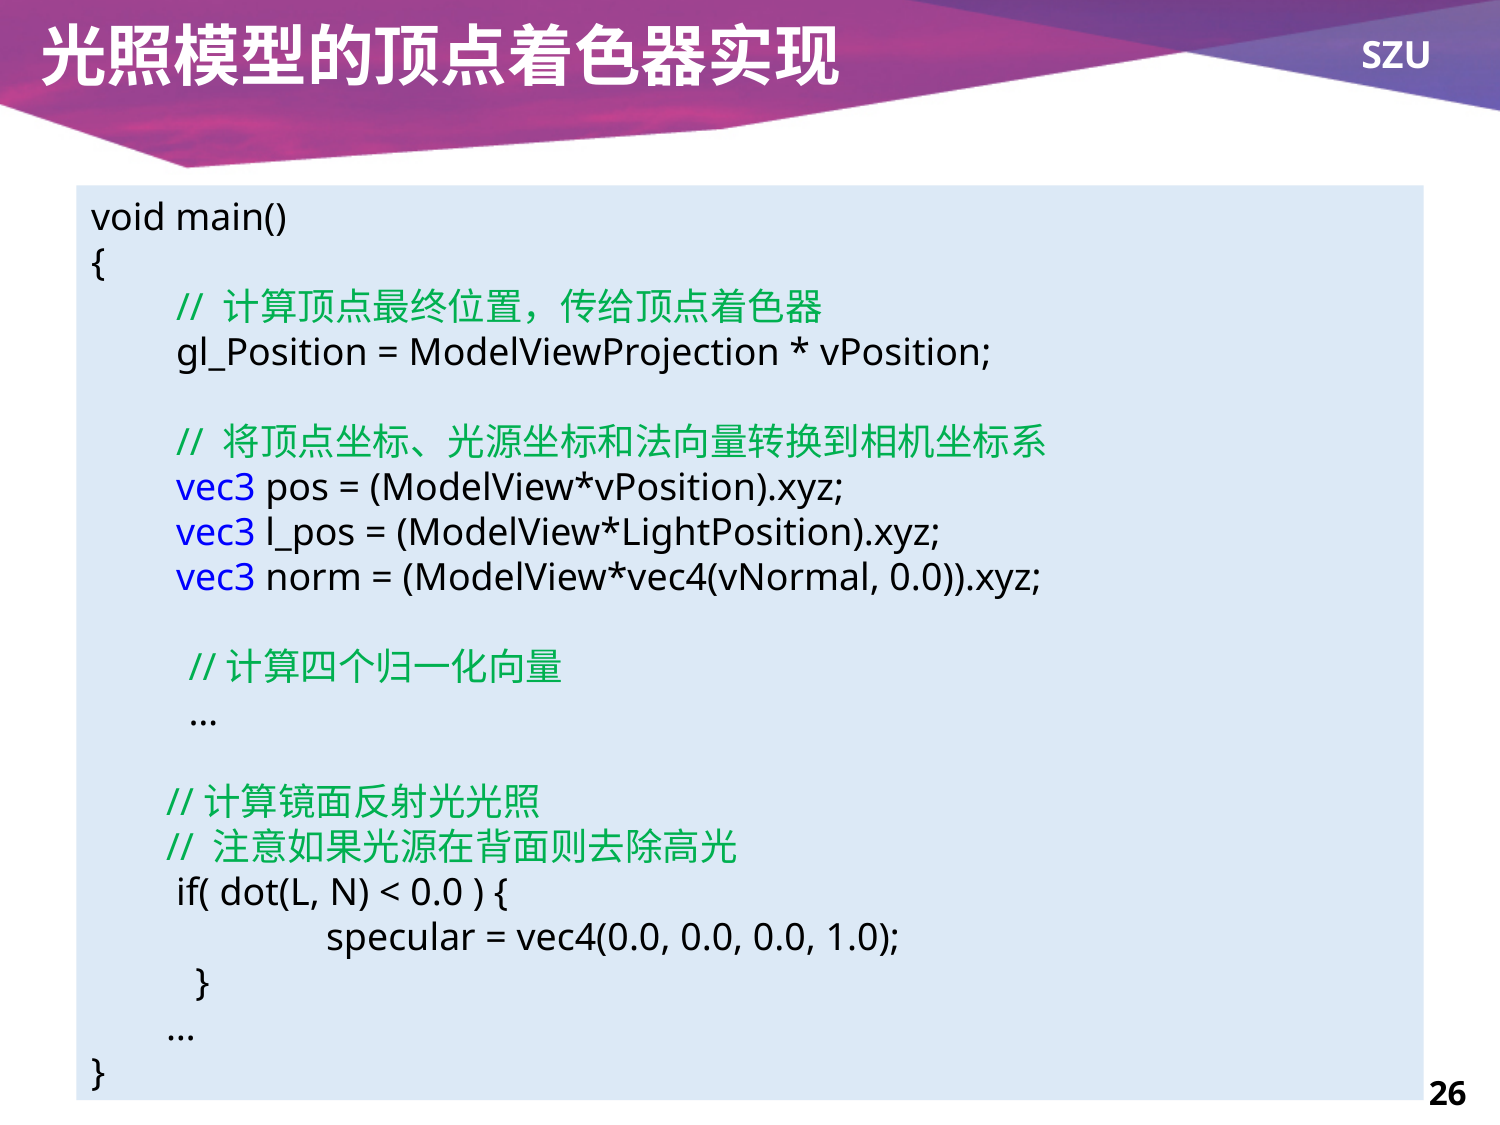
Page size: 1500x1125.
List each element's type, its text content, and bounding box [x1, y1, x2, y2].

text_box void main() { // 计算顶点最终位置，传给顶点着色器 gl_Position = ModelViewProjection * vPosition; // 将顶点坐标、光源坐标和法向量转换到相机坐标系 vec3 pos = (ModelView*vPosition).xyz; vec3 l_pos = (ModelView*LightPosition).xyz; vec3 norm = (ModelView*vec4(vNormal, 0.0)).xyz; //计算四个归一化向量 … //计算镜面反射光光照 // 注意如果光源在背面则去除高光 if( dot(L, N) < 0.0 ) { specular = vec4(0.0, 0.0, 0.0, 1.0); } … } [76, 185, 1424, 1101]
picture [0, 0, 1500, 1125]
slide_number 26 [1384, 1065, 1500, 1125]
title 光照模型的顶点着色器实现 [25, 15, 1320, 104]
